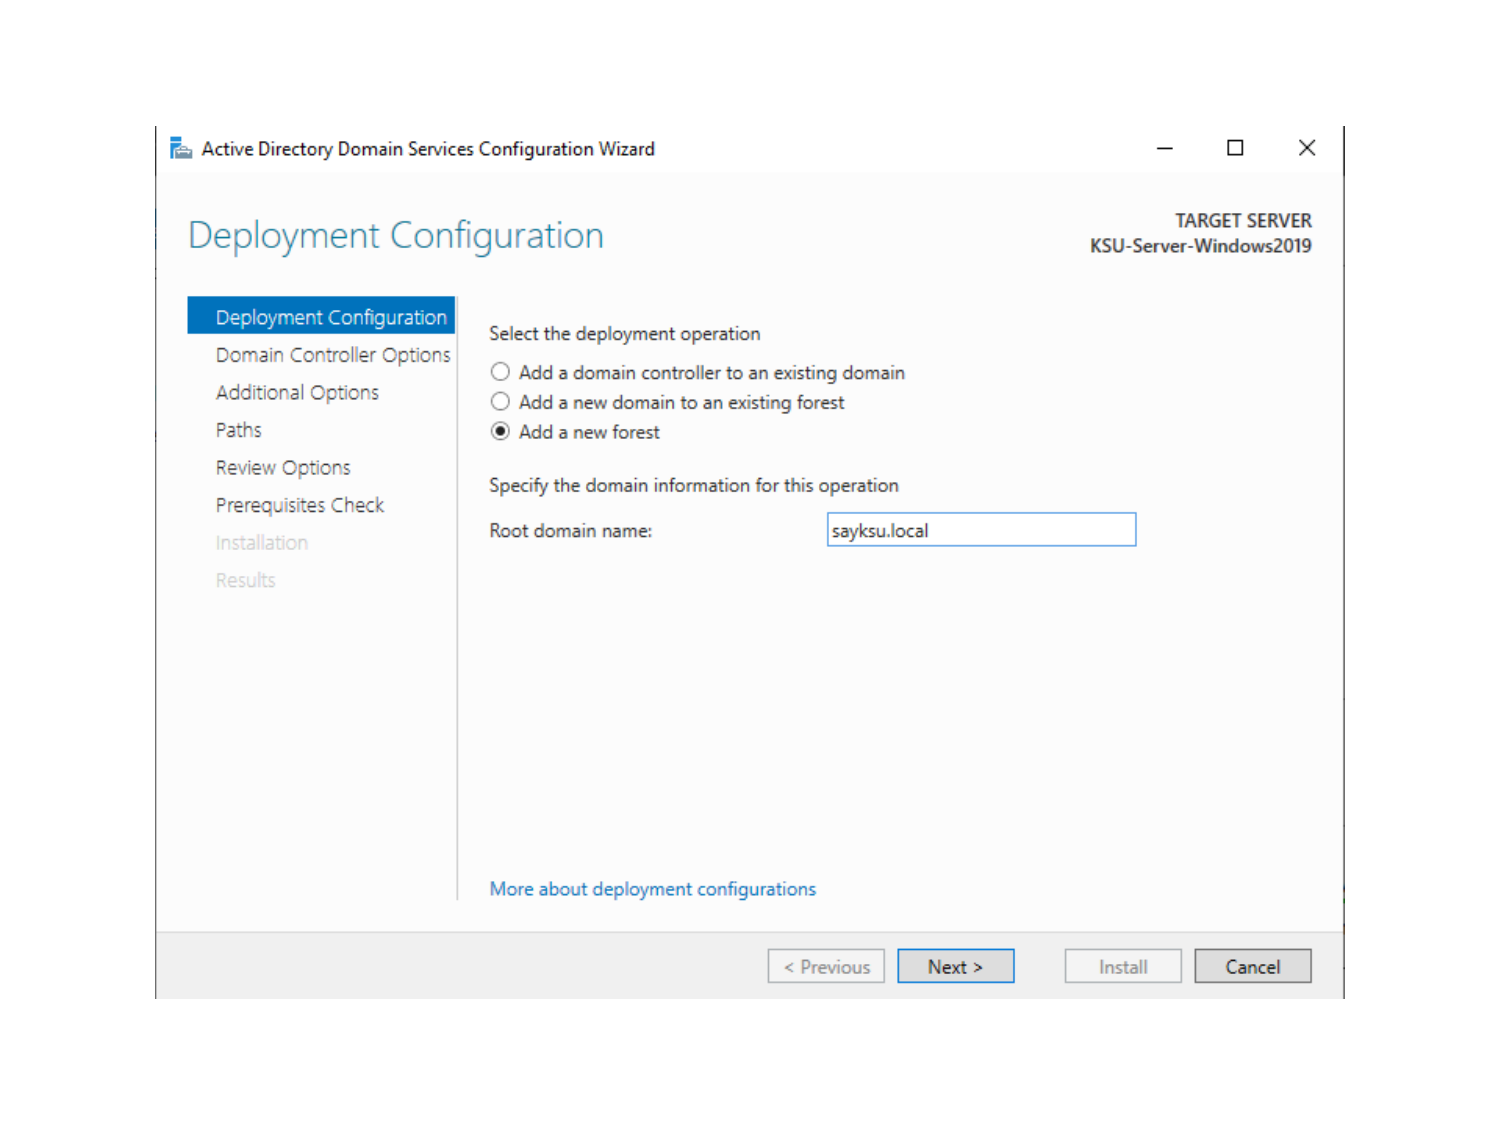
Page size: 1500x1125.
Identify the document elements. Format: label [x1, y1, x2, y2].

picture [155, 126, 1345, 999]
